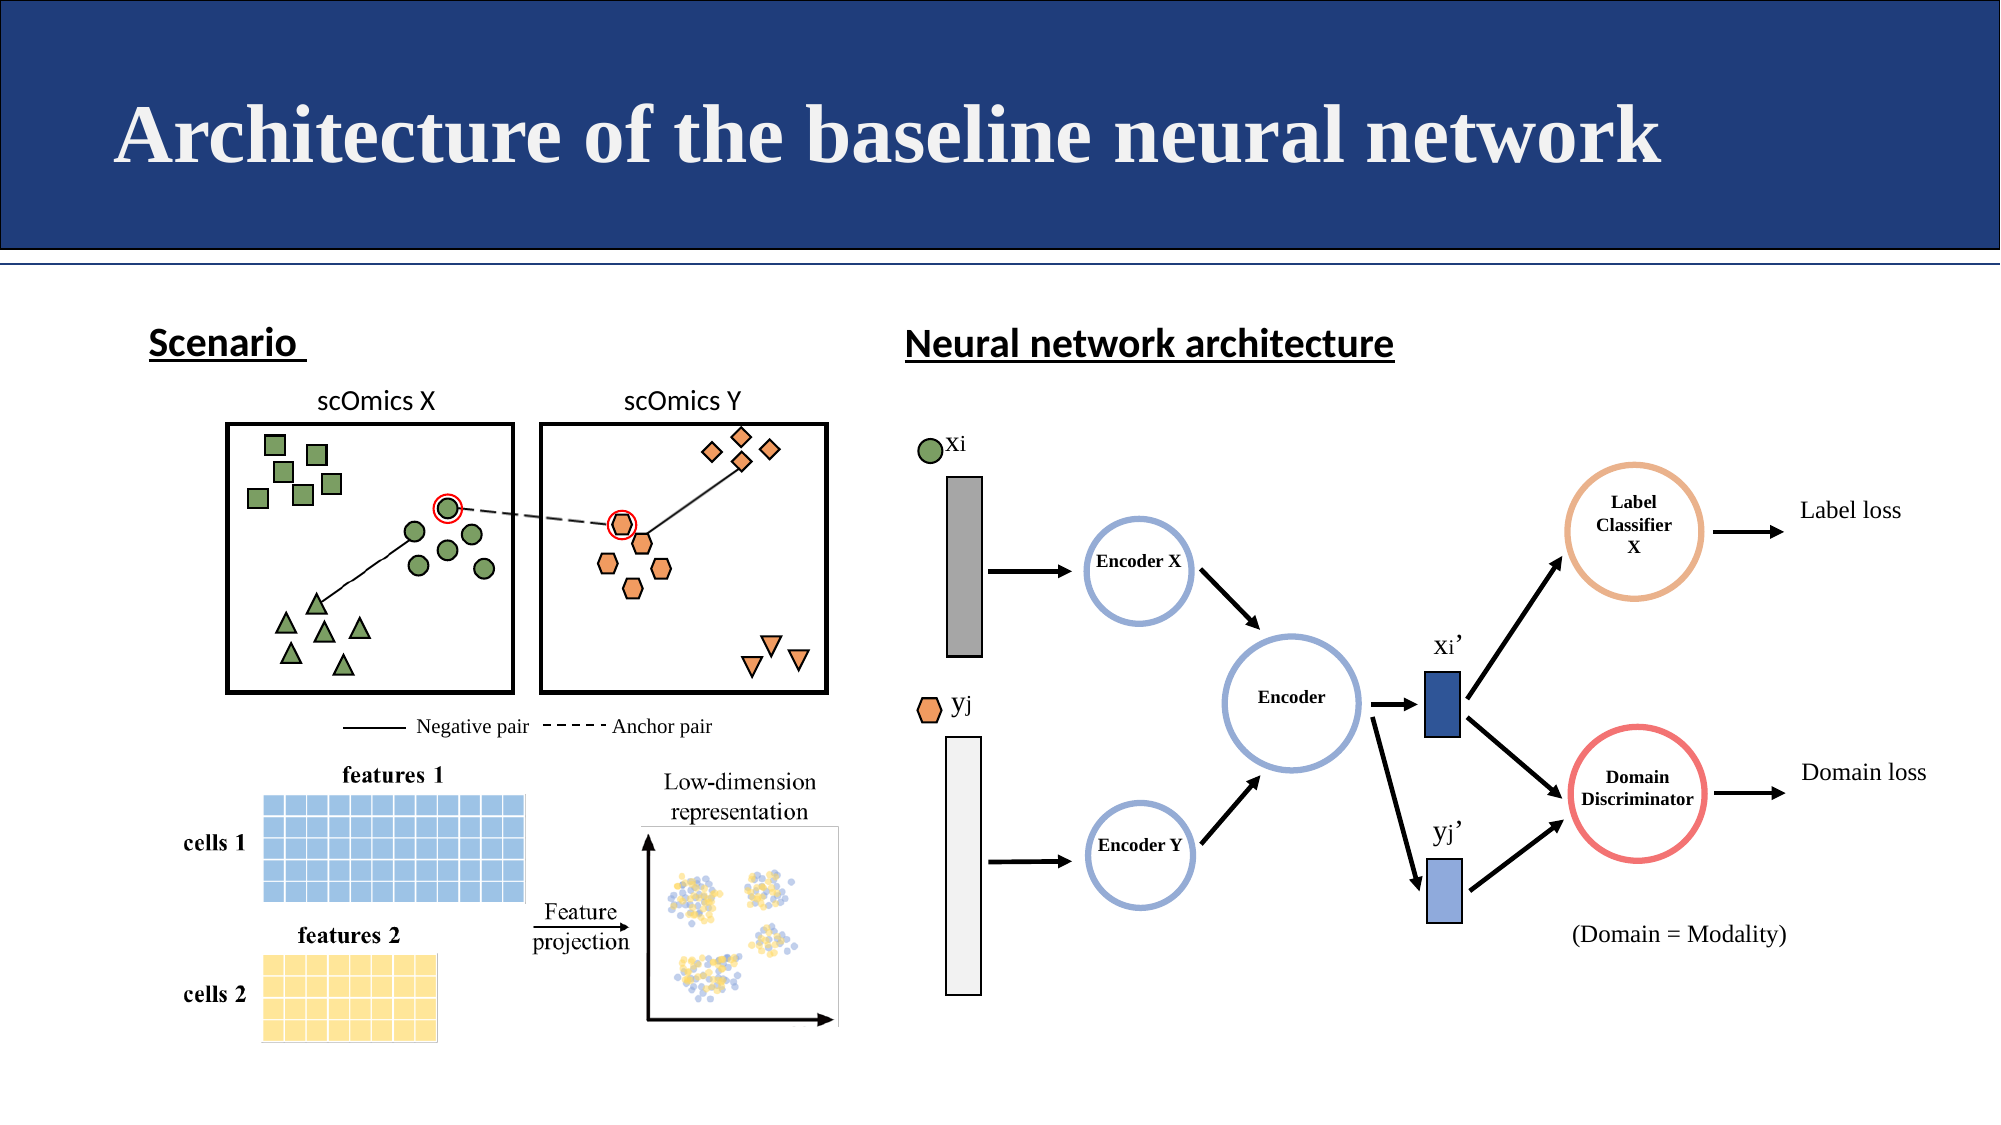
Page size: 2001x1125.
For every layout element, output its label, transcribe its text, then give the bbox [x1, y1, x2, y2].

text_box [0, 0, 2000, 250]
text_box Neural network architecture [889, 308, 1926, 373]
text_box Scenario [133, 307, 397, 372]
picture [166, 751, 847, 1043]
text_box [917, 415, 1943, 995]
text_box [227, 373, 827, 746]
text_box Architecture of the baseline neural network [98, 71, 1951, 187]
